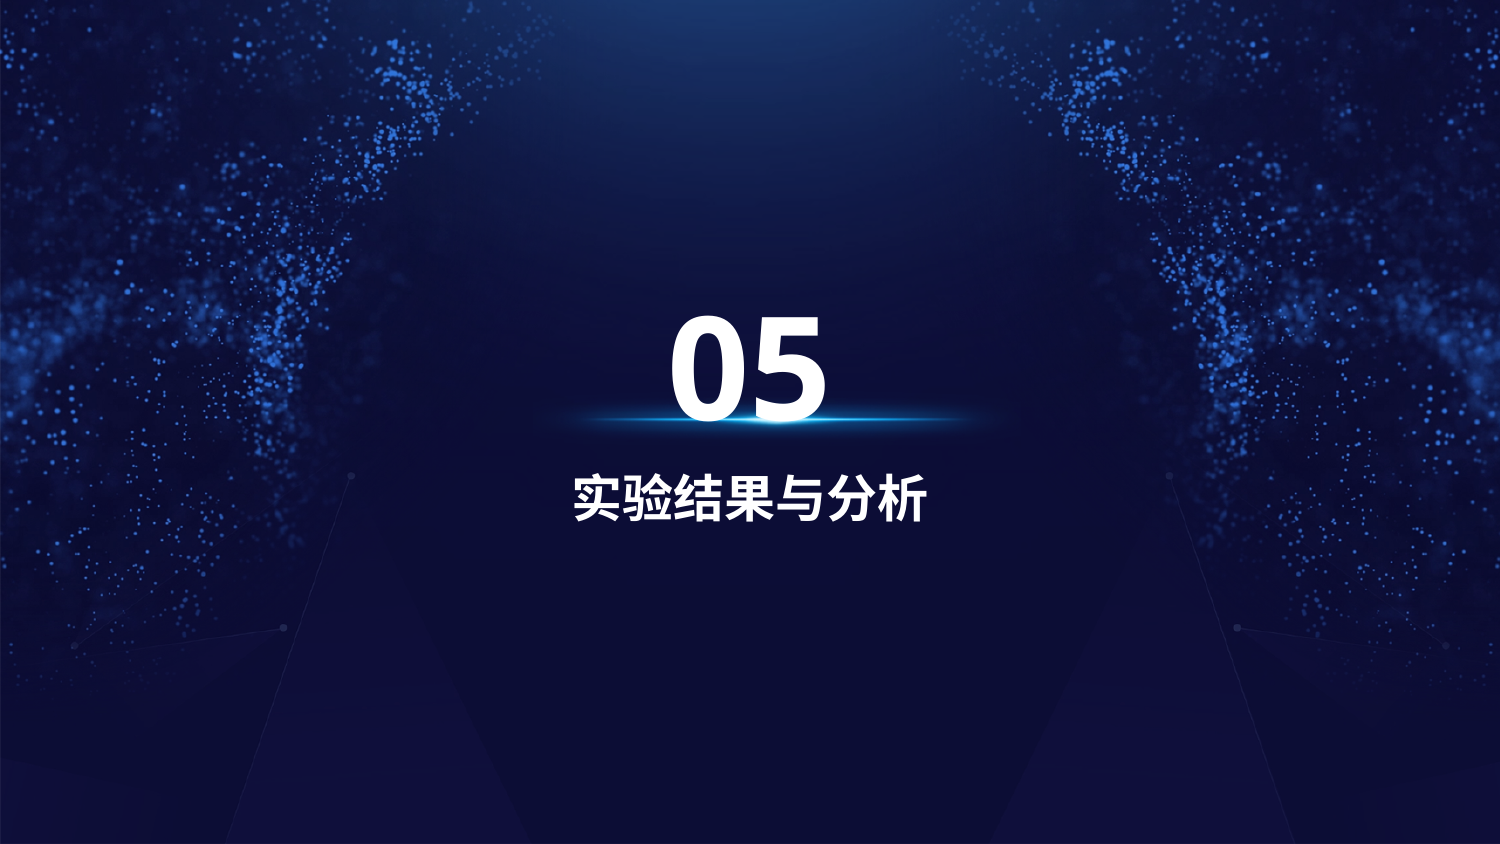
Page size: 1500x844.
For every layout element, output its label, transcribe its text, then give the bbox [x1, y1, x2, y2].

picture [0, 0, 1500, 844]
text_box 05 [568, 238, 932, 466]
text_box 实验结果与分析 [374, 450, 1125, 544]
